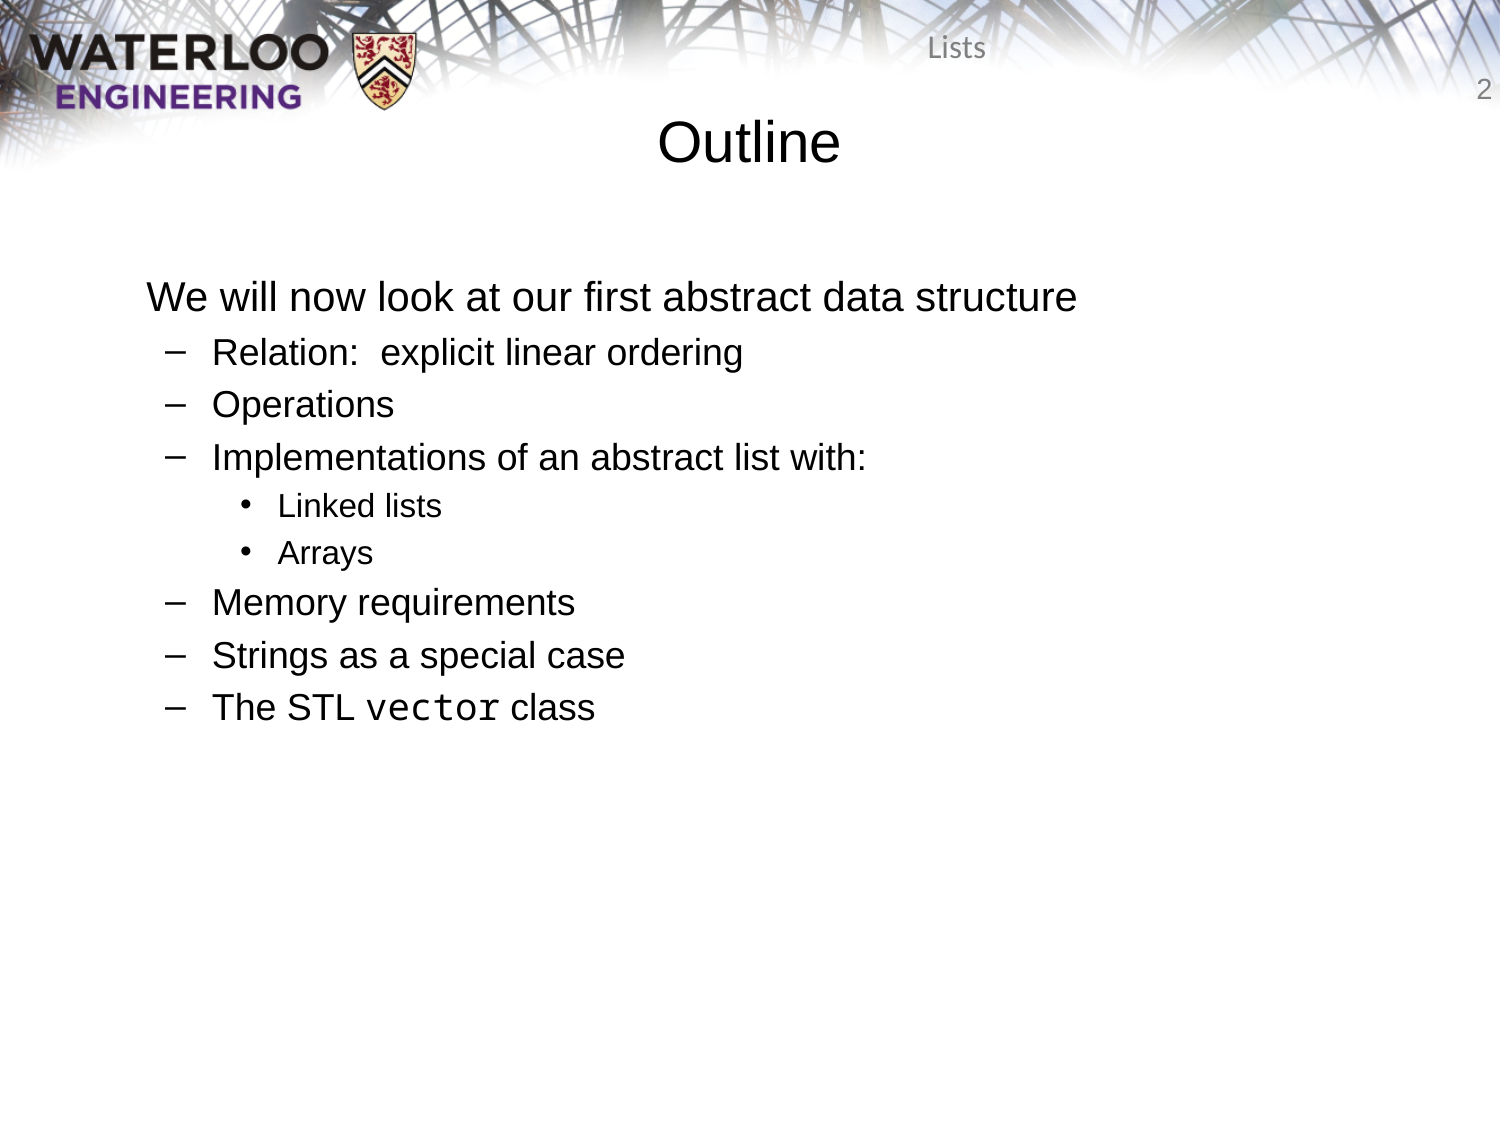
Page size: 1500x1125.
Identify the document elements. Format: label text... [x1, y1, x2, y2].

list We will now look at our first abstract data structure Relation: explicit linear ordering Operations Implementations of an abstract list with: Linked lists Arrays Memory requirements Strings as a special case The STL vector class [74, 262, 1426, 1006]
picture [0, 0, 1500, 1125]
title Outline [74, 44, 1426, 233]
